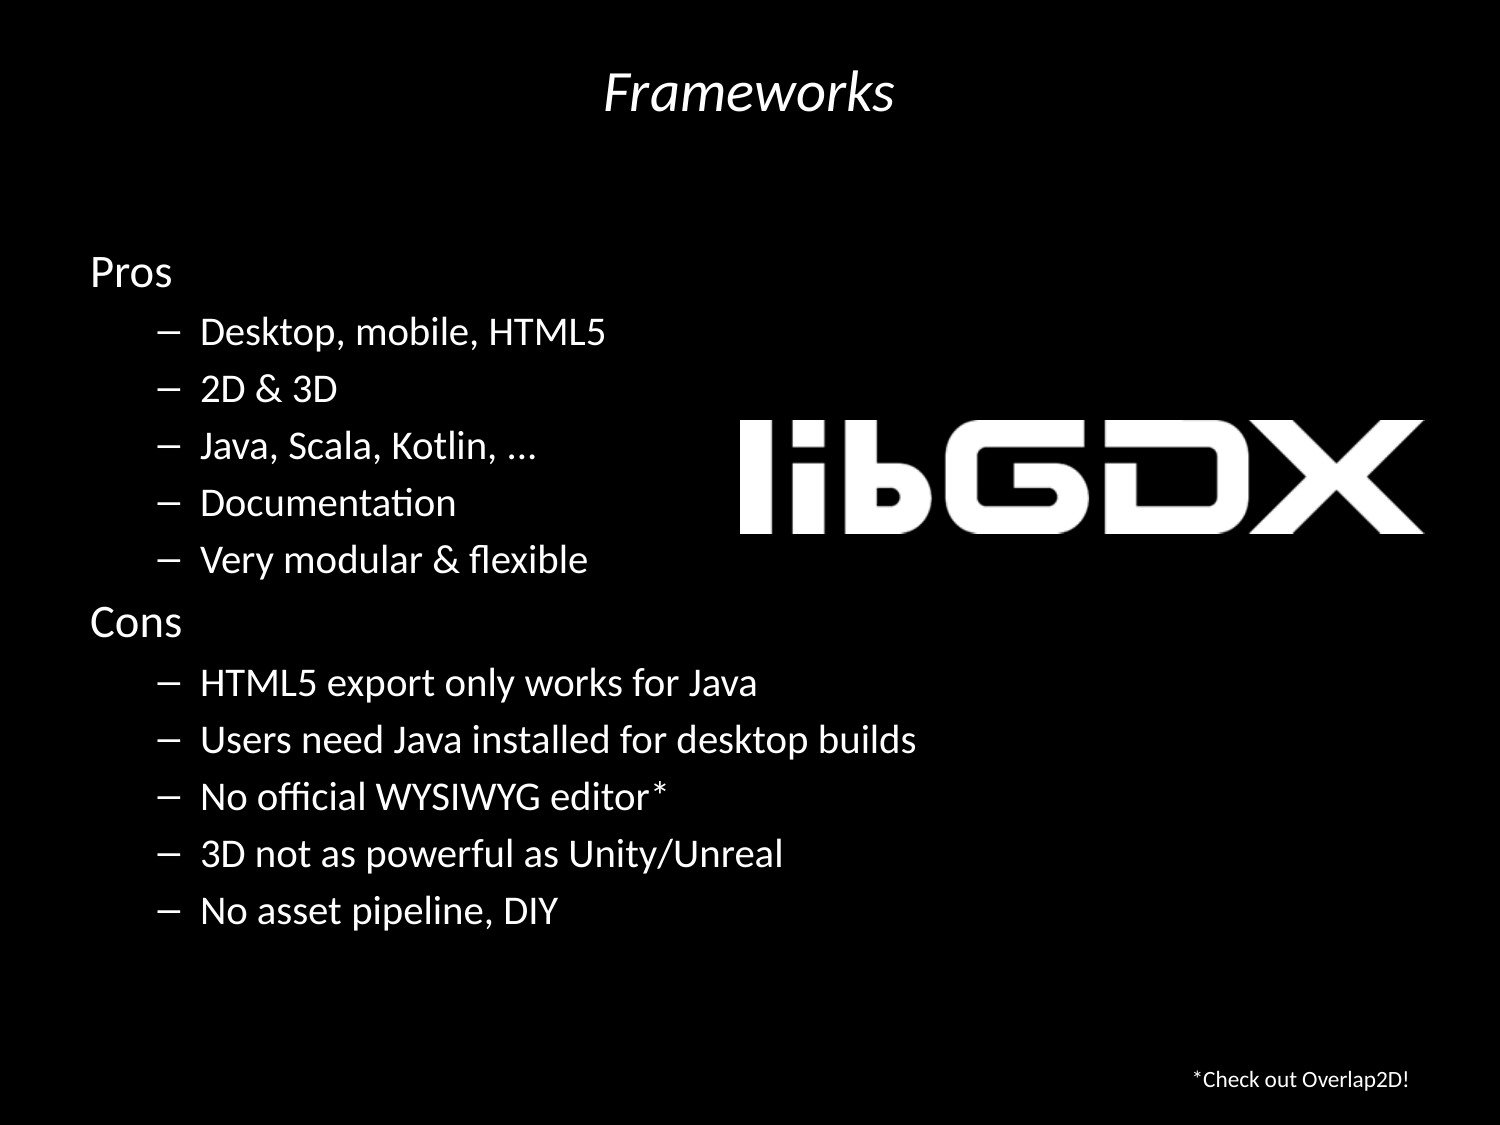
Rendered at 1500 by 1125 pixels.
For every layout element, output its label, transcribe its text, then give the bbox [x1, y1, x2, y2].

picture [740, 403, 1426, 561]
list Pros Desktop, mobile, HTML5 2D & 3D Java, Scala, Kotlin, ... Documentation Very modular & flexible Cons HTML5 export only works for Java Users need Java installed for desktop builds No official WYSIWYG editor* 3D not as powerful as Unity/Unreal No asset pipeline, DIY *Check out Overlap2D! [75, 233, 1425, 1103]
title Frameworks [75, 45, 1425, 131]
